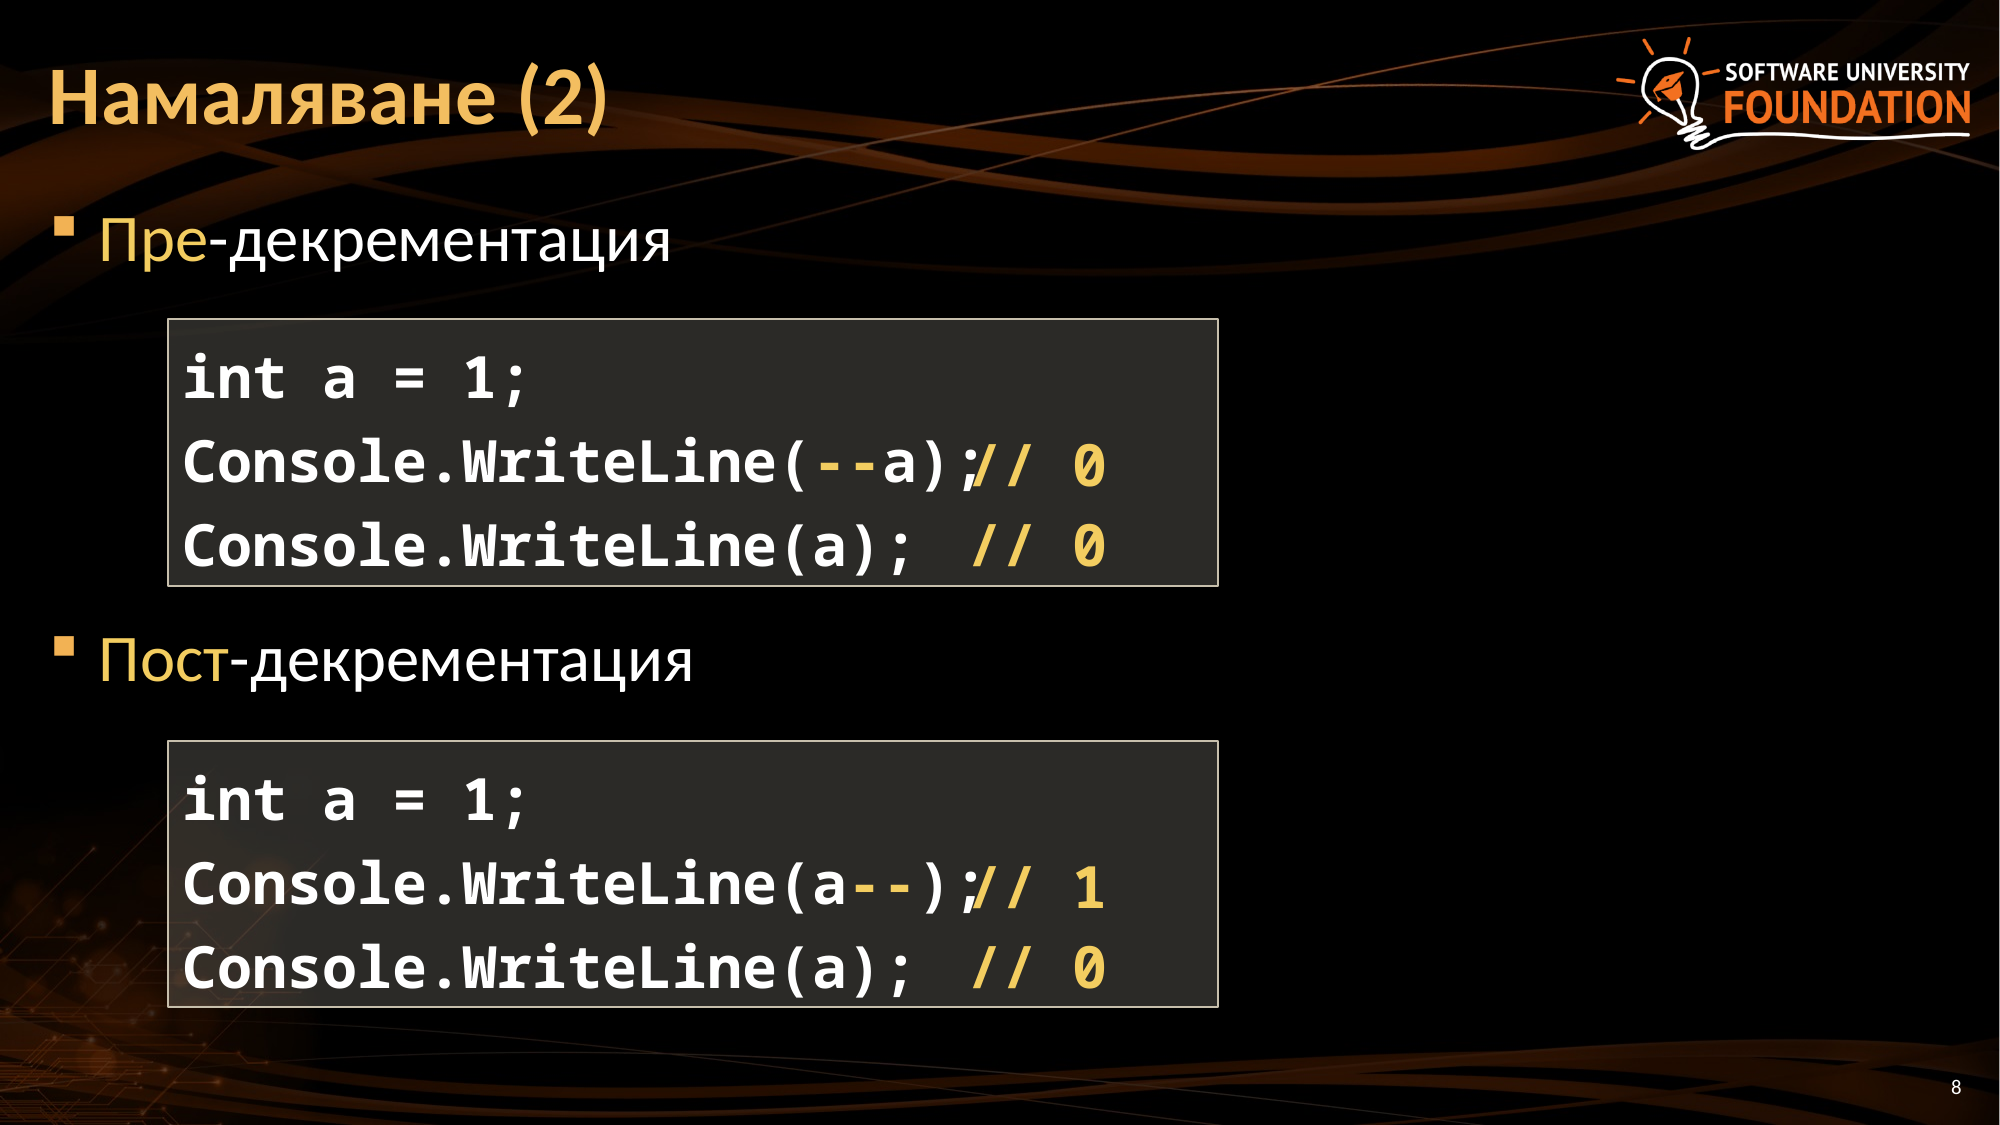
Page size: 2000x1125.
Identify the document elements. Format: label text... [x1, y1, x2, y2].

text_box // 0 [952, 909, 1122, 1008]
title Намаляване (2) [30, 6, 1602, 189]
text_box int a = 1; Console.WriteLine(--a); Console.WriteLine(a); [167, 319, 1218, 586]
text_box // 0 [952, 487, 1122, 586]
list Пре-декрементация Пост-декрементация [31, 188, 1968, 1103]
text_box // 1 [952, 828, 1122, 909]
picture [0, 0, 2000, 1125]
text_box // 0 [952, 407, 1122, 487]
text_box int a = 1; Console.WriteLine(a--); Console.WriteLine(a); [167, 740, 1218, 1008]
